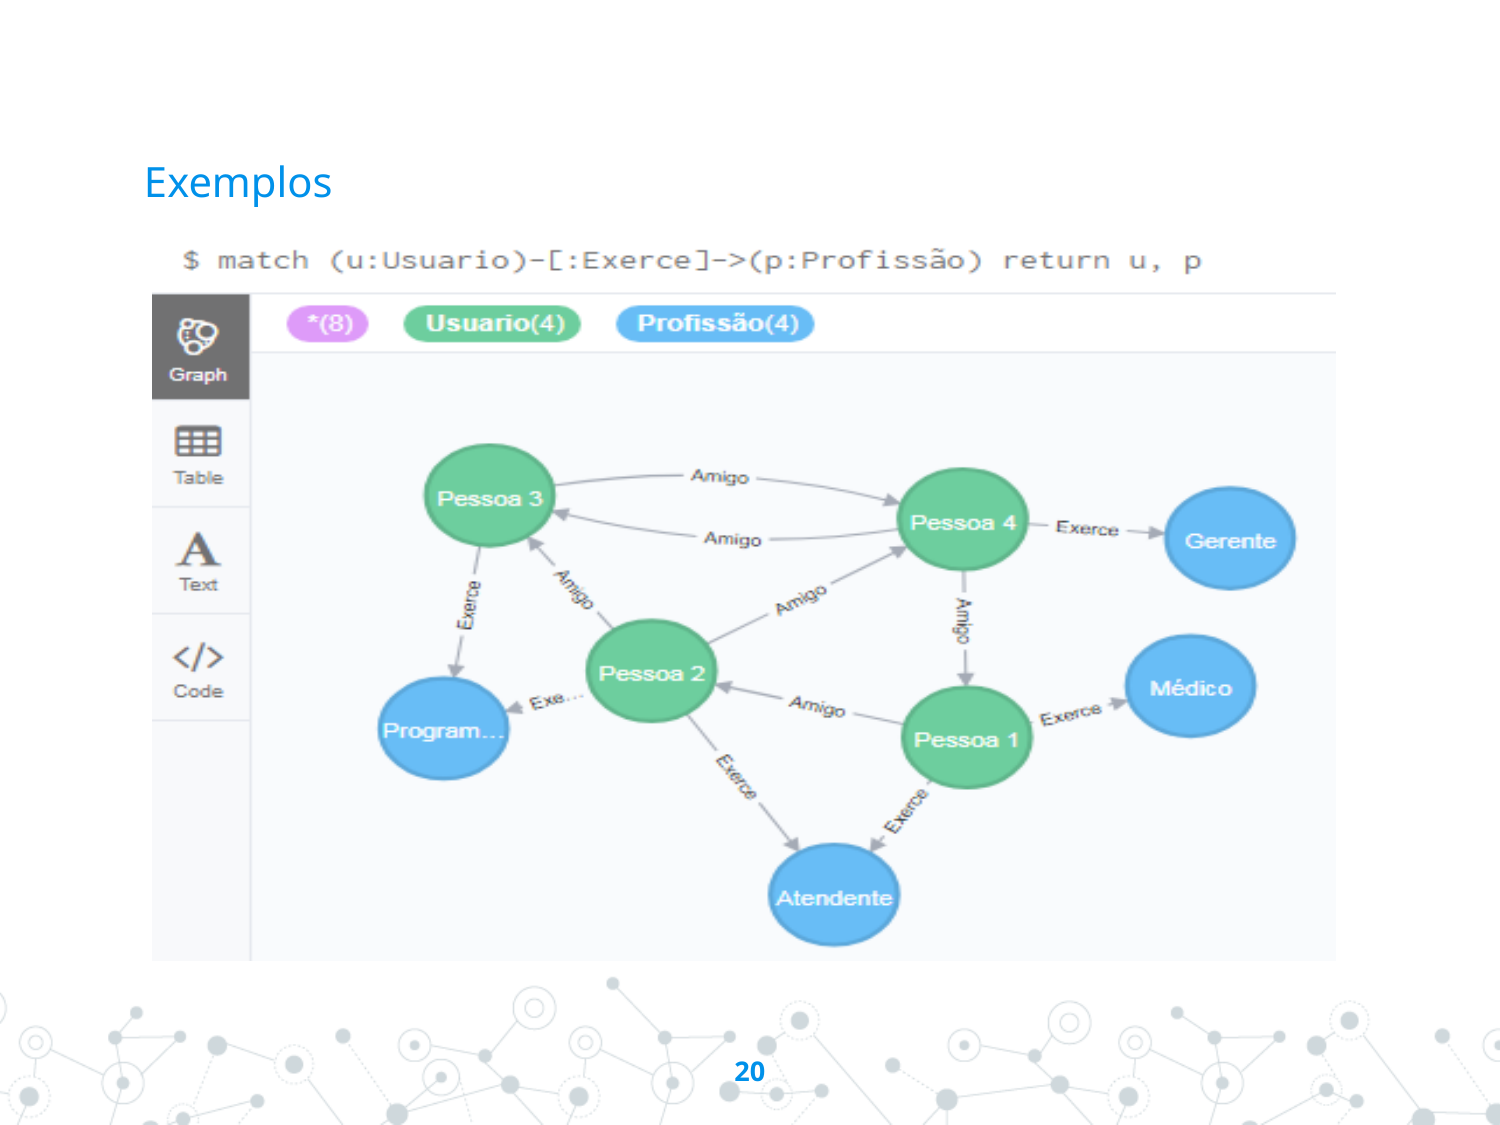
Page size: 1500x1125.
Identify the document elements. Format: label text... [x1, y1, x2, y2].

slide_number 20 [0, 1038, 1500, 1125]
picture [0, 0, 1500, 1038]
text_box Exemplos [128, 67, 1372, 222]
